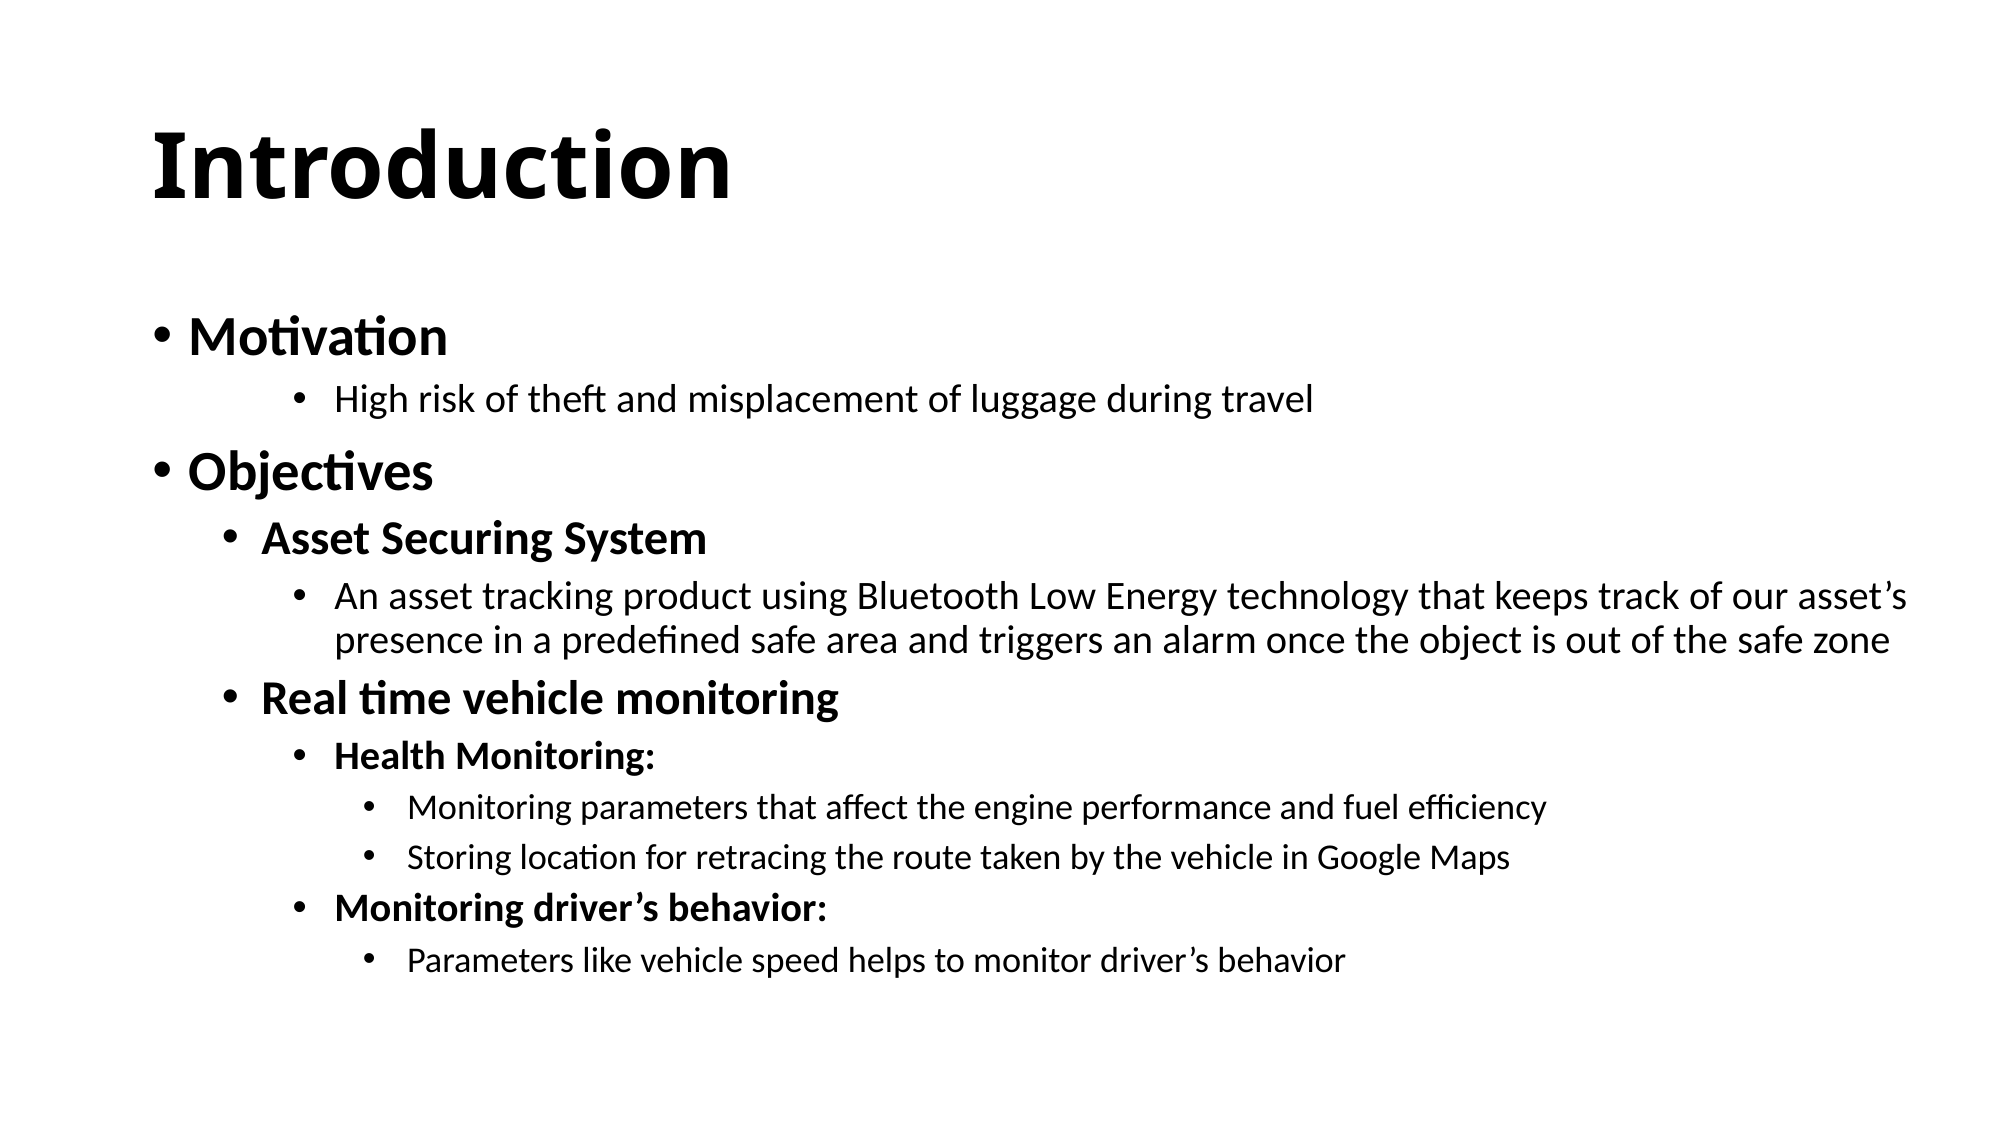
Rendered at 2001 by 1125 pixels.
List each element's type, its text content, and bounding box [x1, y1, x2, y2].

list Motivation High risk of theft and misplacement of luggage during travel Objectives Asset Securing System An asset tracking product using Bluetooth Low Energy technology that keeps track of our asset’s presence in a predefined safe area and triggers an alarm once the object is out of the safe zone Real time vehicle monitoring Health Monitoring: Monitoring parameters that affect the engine performance and fuel efficiency Storing location for retracing the route taken by the vehicle in Google Maps Monitoring driver’s behavior: Parameters like vehicle speed helps to monitor driver’s behavior [137, 299, 1925, 1014]
title Introduction [137, 59, 1863, 278]
